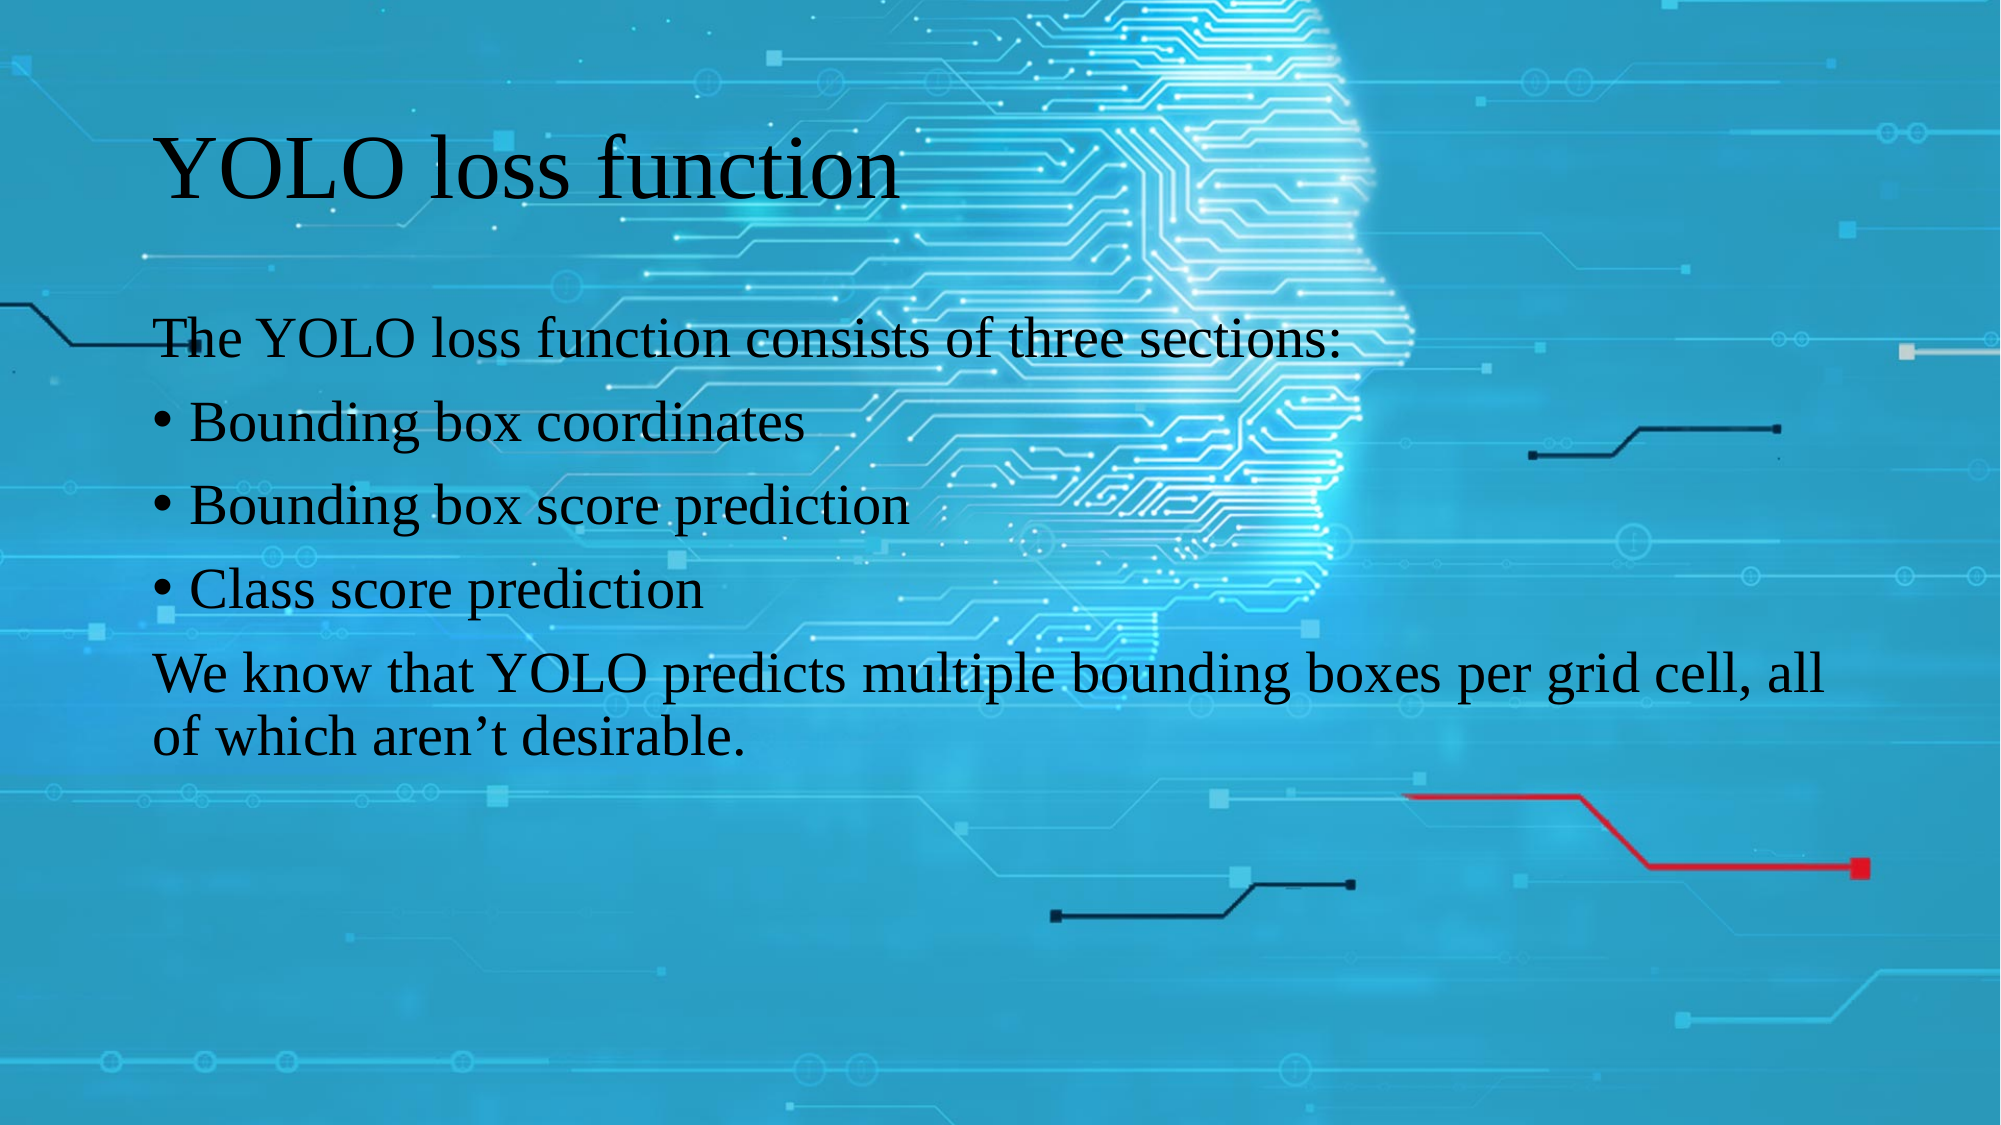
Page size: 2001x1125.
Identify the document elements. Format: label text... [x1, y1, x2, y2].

list The YOLO loss function consists of three sections: Bounding box coordinates Bounding box score prediction Class score prediction We know that YOLO predicts multiple bounding boxes per grid cell, all of which aren’t desirable. [137, 299, 1863, 1014]
title YOLO loss function [137, 59, 1863, 278]
picture [0, 0, 2001, 1125]
